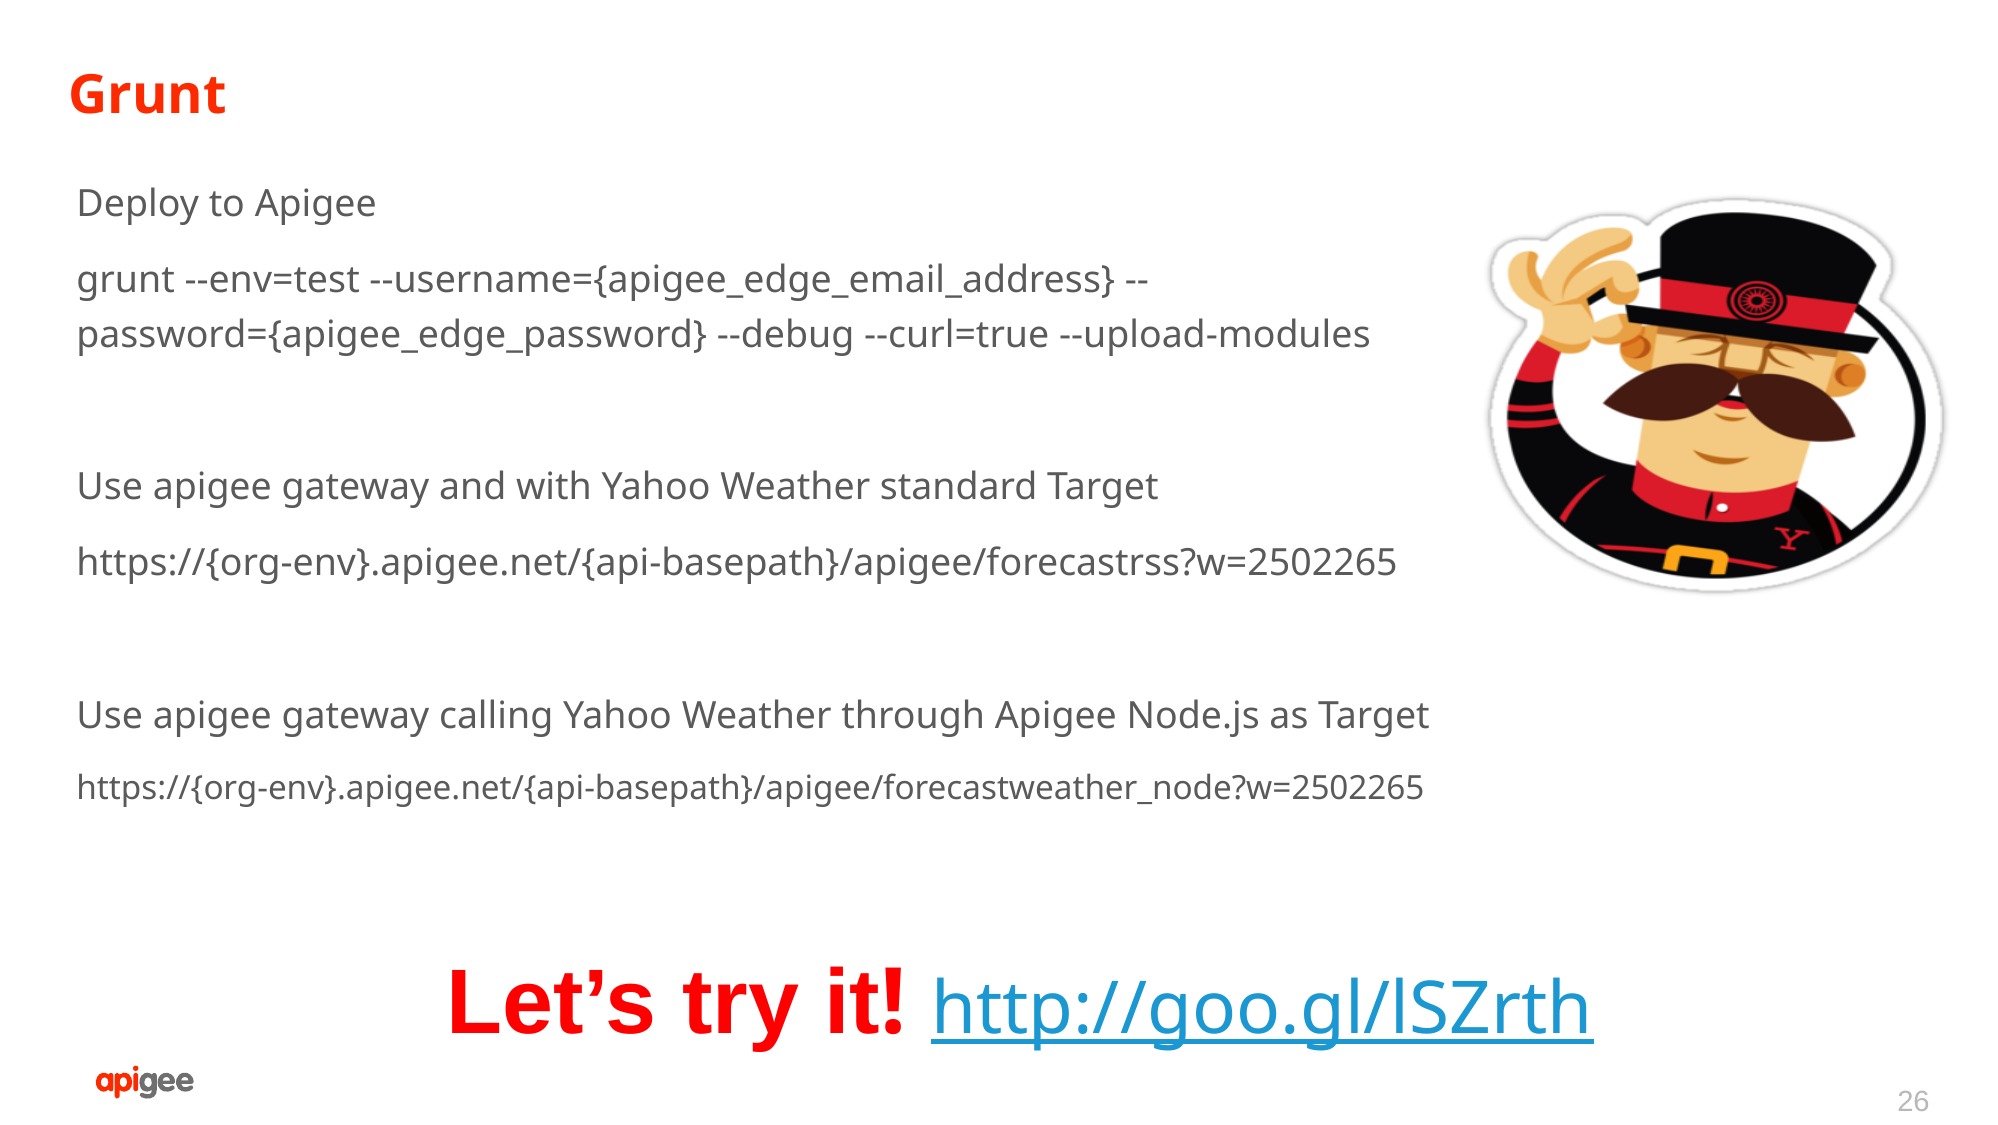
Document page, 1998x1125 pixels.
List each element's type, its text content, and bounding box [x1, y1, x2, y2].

list Let’s try it! http://goo.gl/lSZrth [66, 877, 1938, 1006]
slide_number 26 [1548, 1075, 1948, 1125]
text_box Grunt [49, 50, 1998, 111]
text_box Deploy to Apigee grunt --env=test --username={apigee_edge_email_address} --password={apigee_edge_password} --debug --curl=true --upload-modules Use apigee gateway and with Yahoo Weather standard Target https://{org-env}.apigee.net/{api-basepath}/apigee/forecastrss?w=2502265 Use apigee gateway calling Yahoo Weather through Apigee Node.js as Target https://{org-env}.apigee.net/{api-basepath}/apigee/forecastweather_node?w=2502265 [76, 159, 1488, 900]
picture [1435, 192, 1998, 599]
